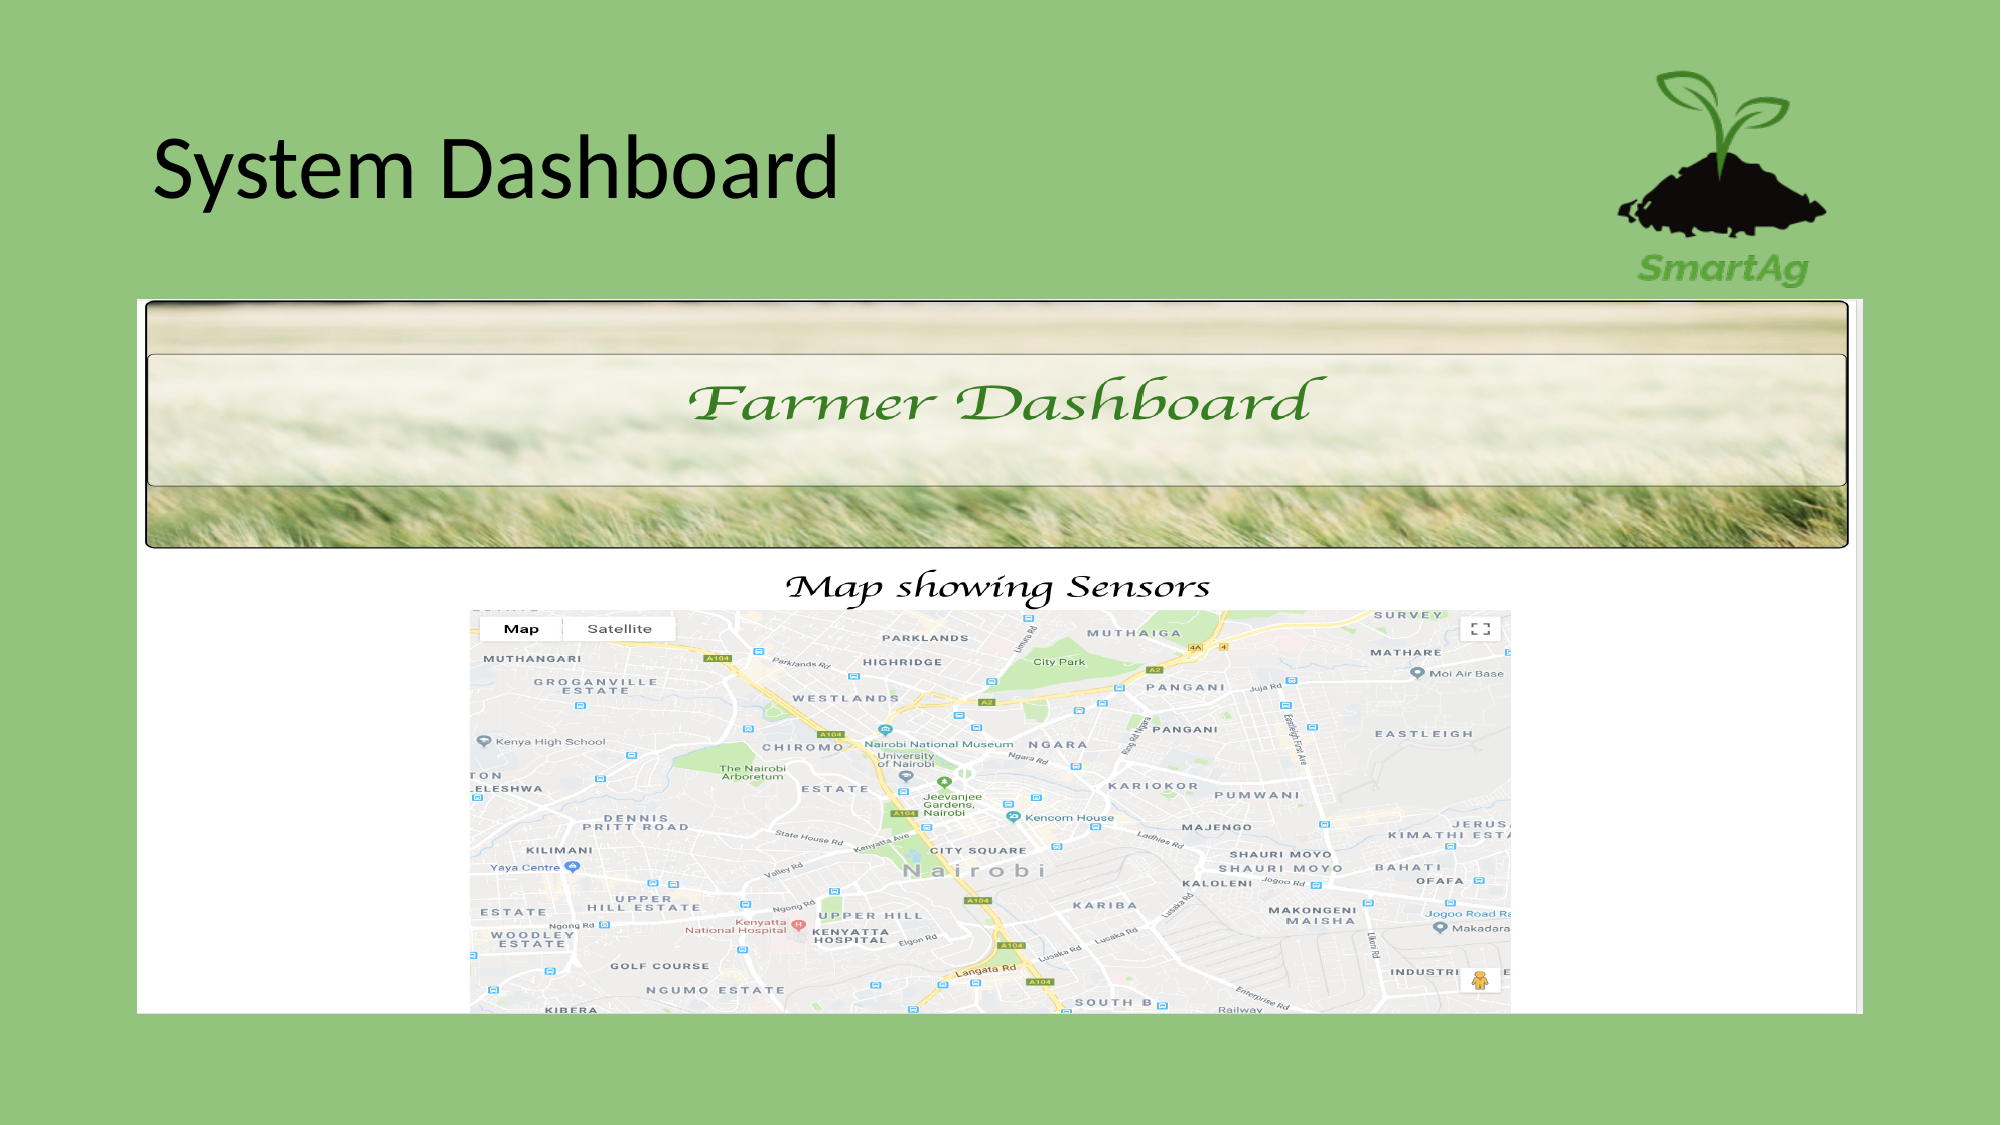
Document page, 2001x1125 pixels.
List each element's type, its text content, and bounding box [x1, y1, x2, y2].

title System Dashboard [137, 59, 1579, 278]
picture [137, 59, 1863, 1014]
